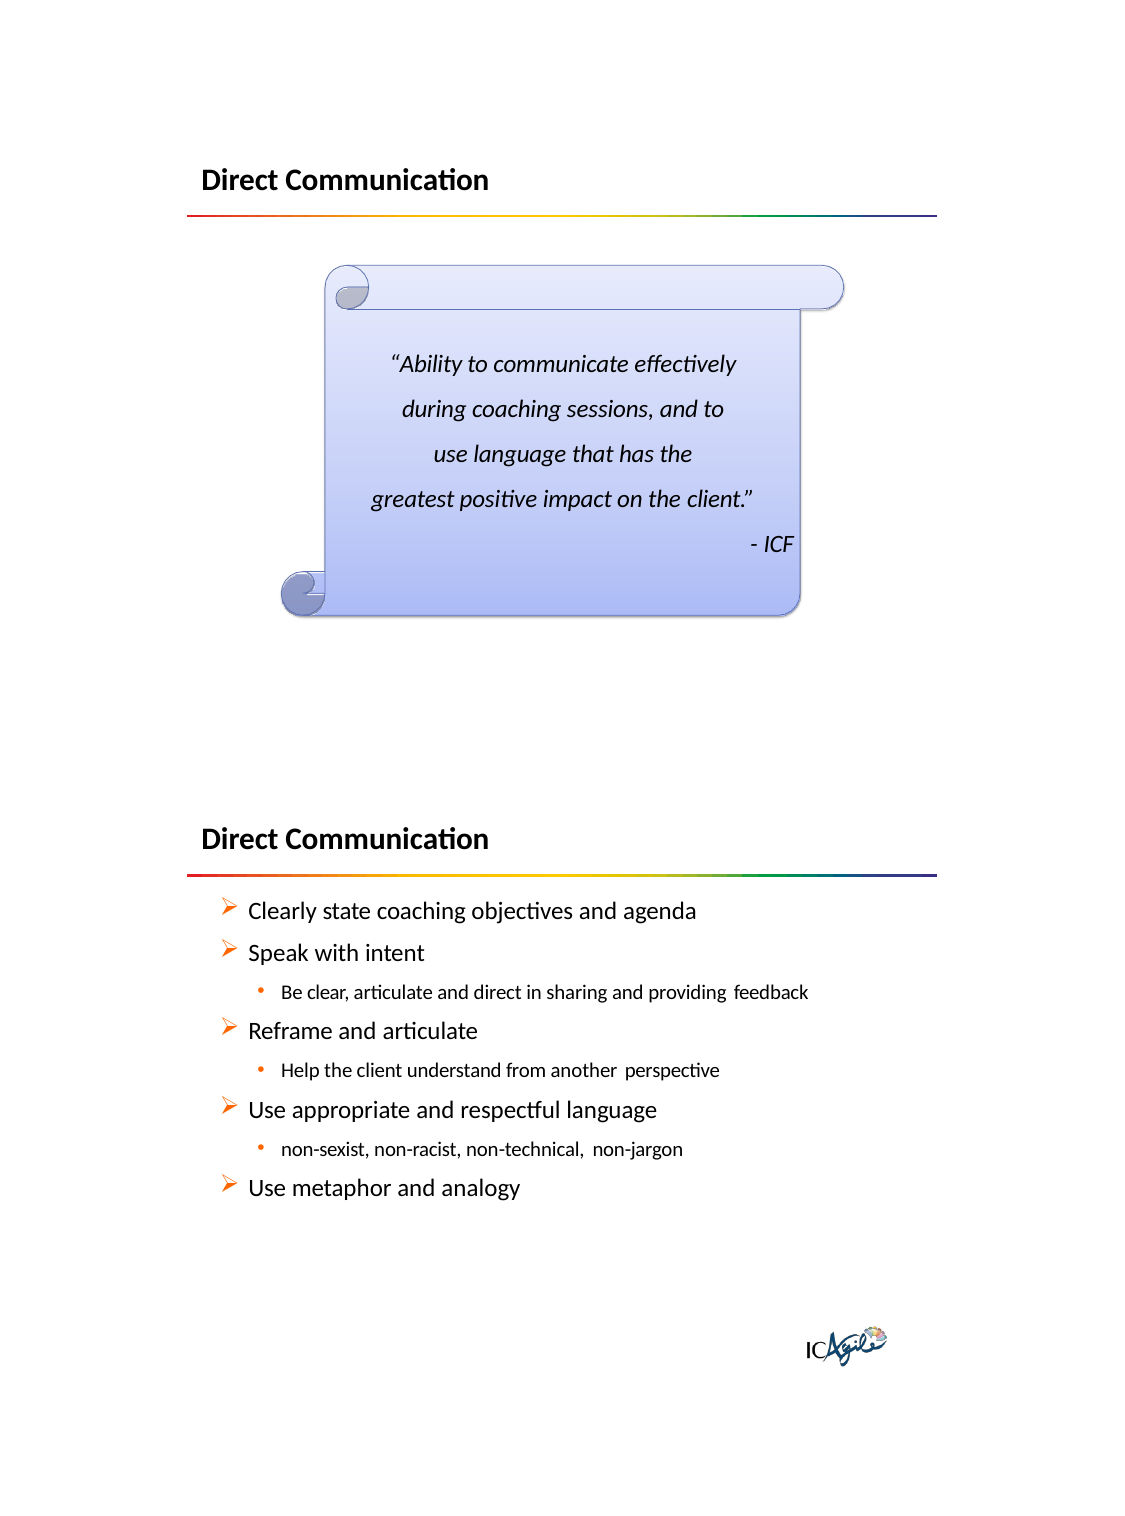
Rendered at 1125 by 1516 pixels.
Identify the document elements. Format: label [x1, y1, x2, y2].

text_box [187, 818, 938, 1202]
text_box [199, 158, 494, 197]
text_box [277, 262, 848, 621]
text_box [799, 1323, 893, 1369]
